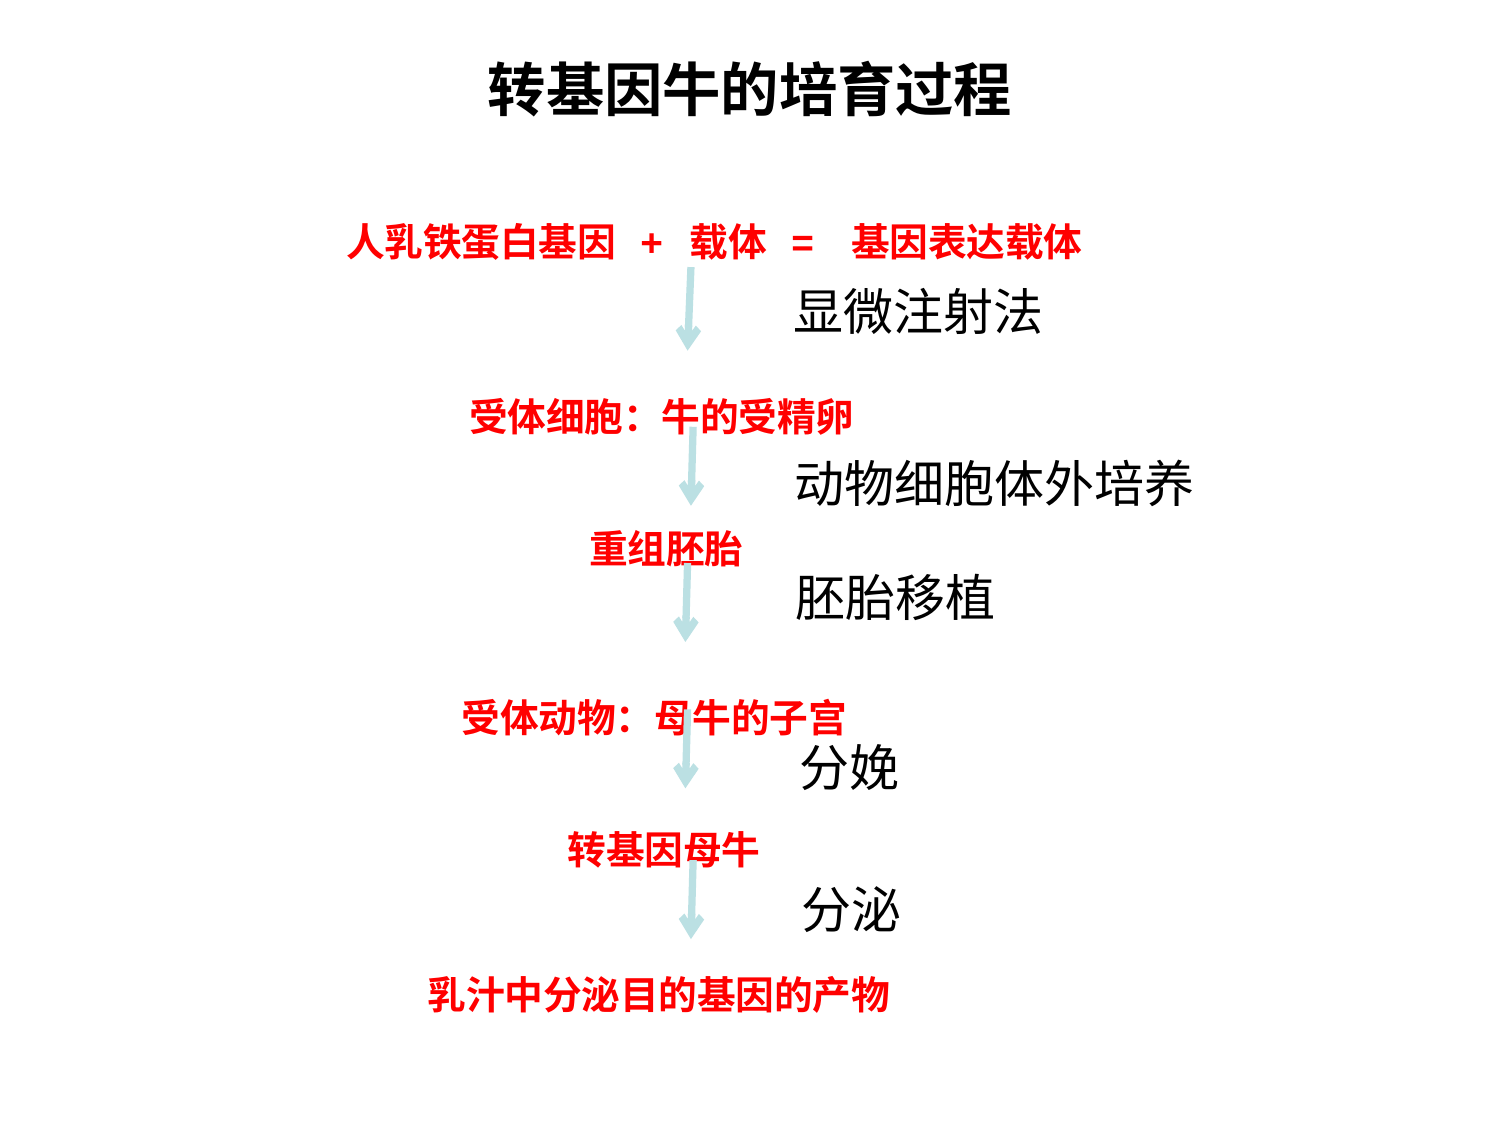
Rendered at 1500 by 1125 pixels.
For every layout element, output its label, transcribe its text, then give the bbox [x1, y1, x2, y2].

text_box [289, 183, 1210, 1007]
text_box 转基因牛的培育过程 [19, 45, 1481, 162]
